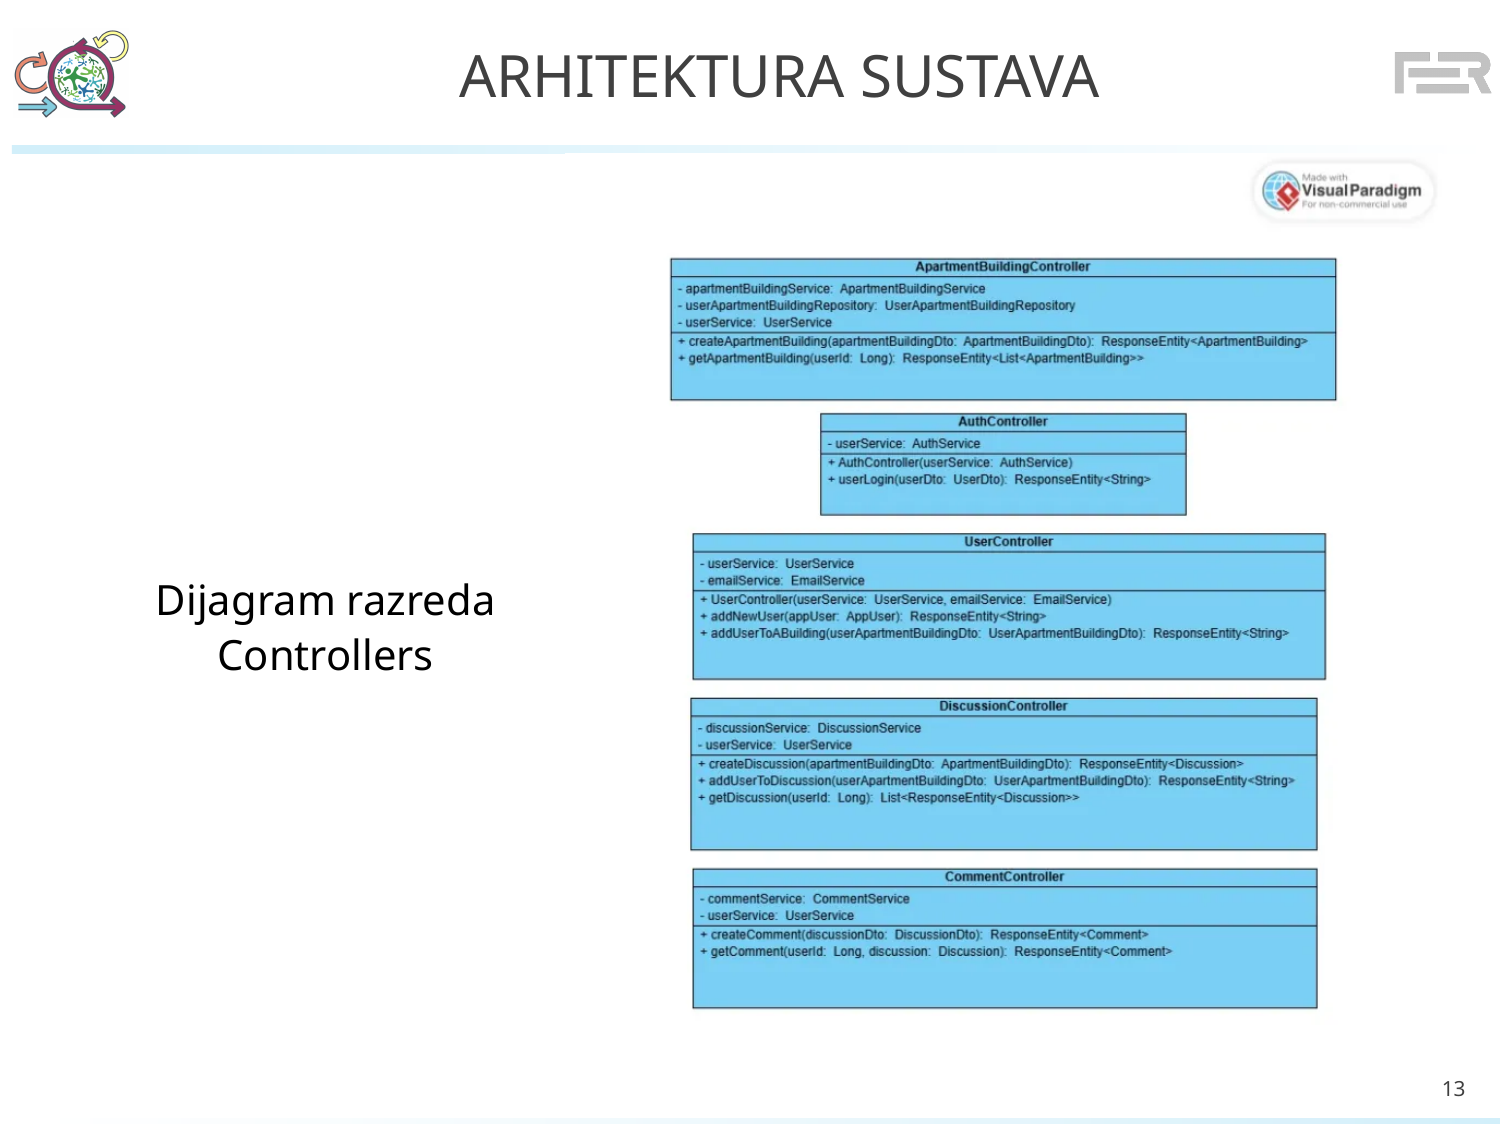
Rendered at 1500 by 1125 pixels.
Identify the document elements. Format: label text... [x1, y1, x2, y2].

picture [13, 28, 129, 118]
list Dijagram razreda Controllers [85, 561, 559, 706]
picture [565, 152, 1442, 1115]
title Arhitektura sustava [129, 5, 1430, 142]
slide_number 13 [1447, 1066, 1481, 1114]
